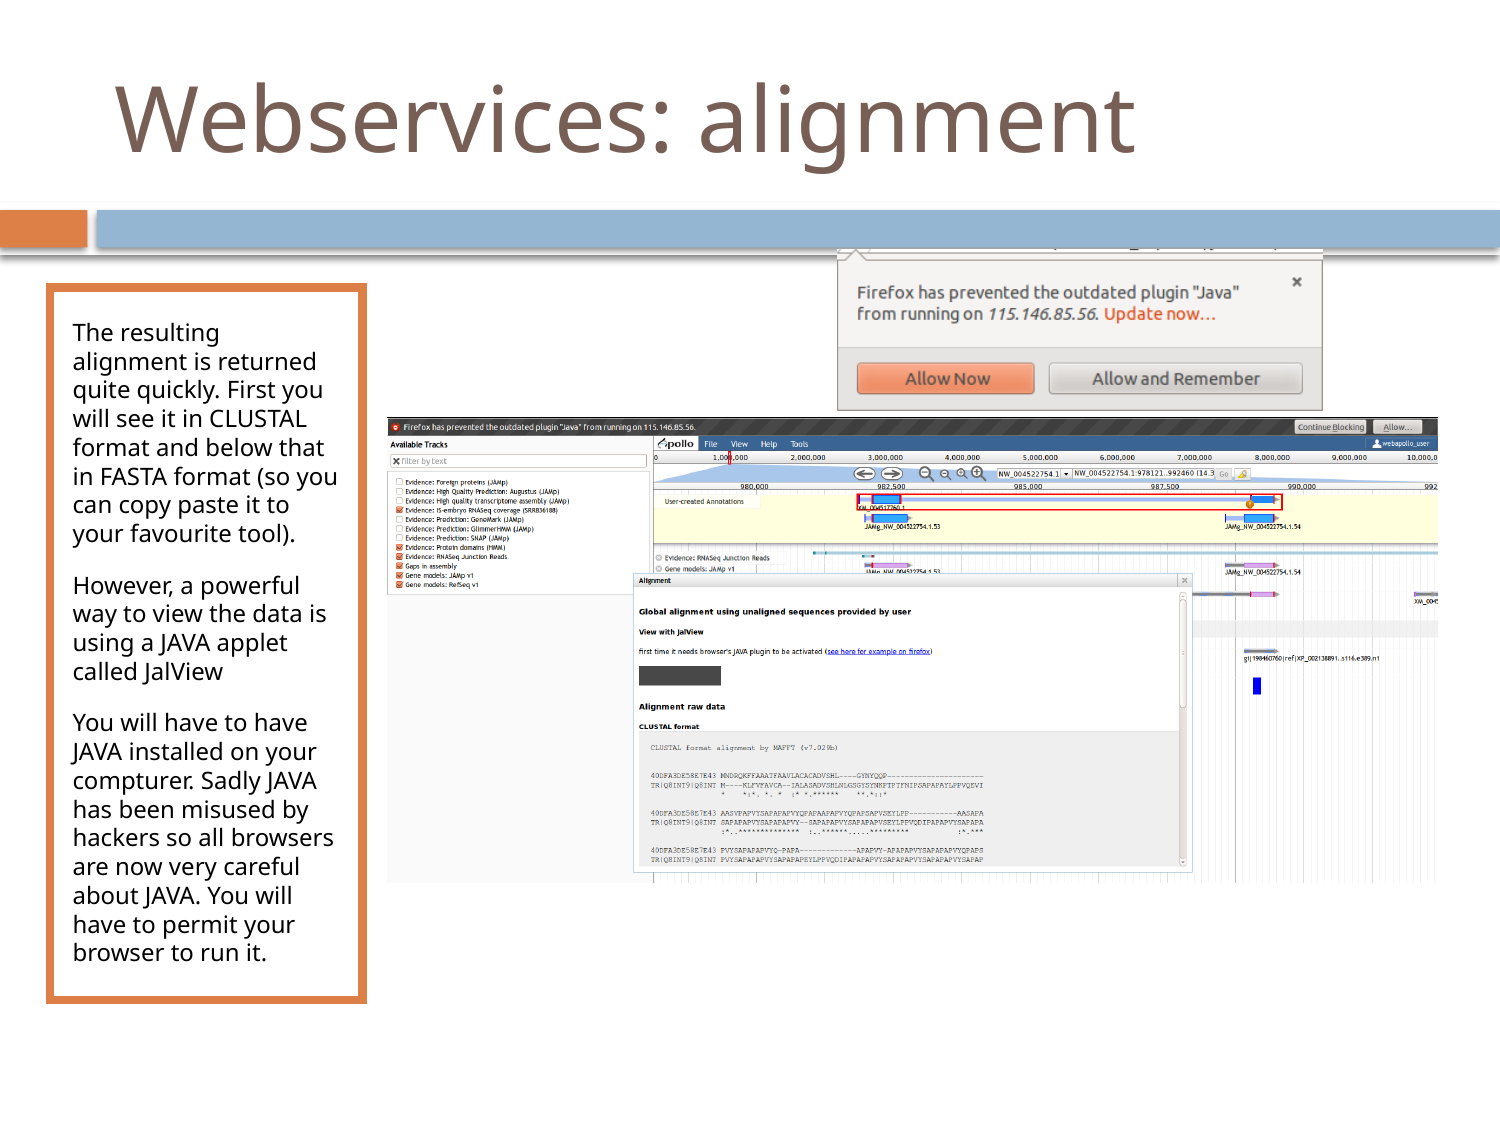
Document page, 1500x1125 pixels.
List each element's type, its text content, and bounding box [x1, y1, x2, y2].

title Webservices: alignment [99, 44, 1425, 188]
picture [837, 249, 1323, 412]
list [387, 417, 1438, 883]
list The resulting alignment is returned quite quickly. First you will see it in CLUSTAL format and below that in FASTA format (so you can copy paste it to your favourite tool). However, a powerful way to view the data is using a JAVA applet called JalView You will have to have JAVA installed on your compturer. Sadly JAVA has been misused by hackers so all browsers are now very careful about JAVA. You will have to permit your browser to run it. [46, 283, 367, 1004]
